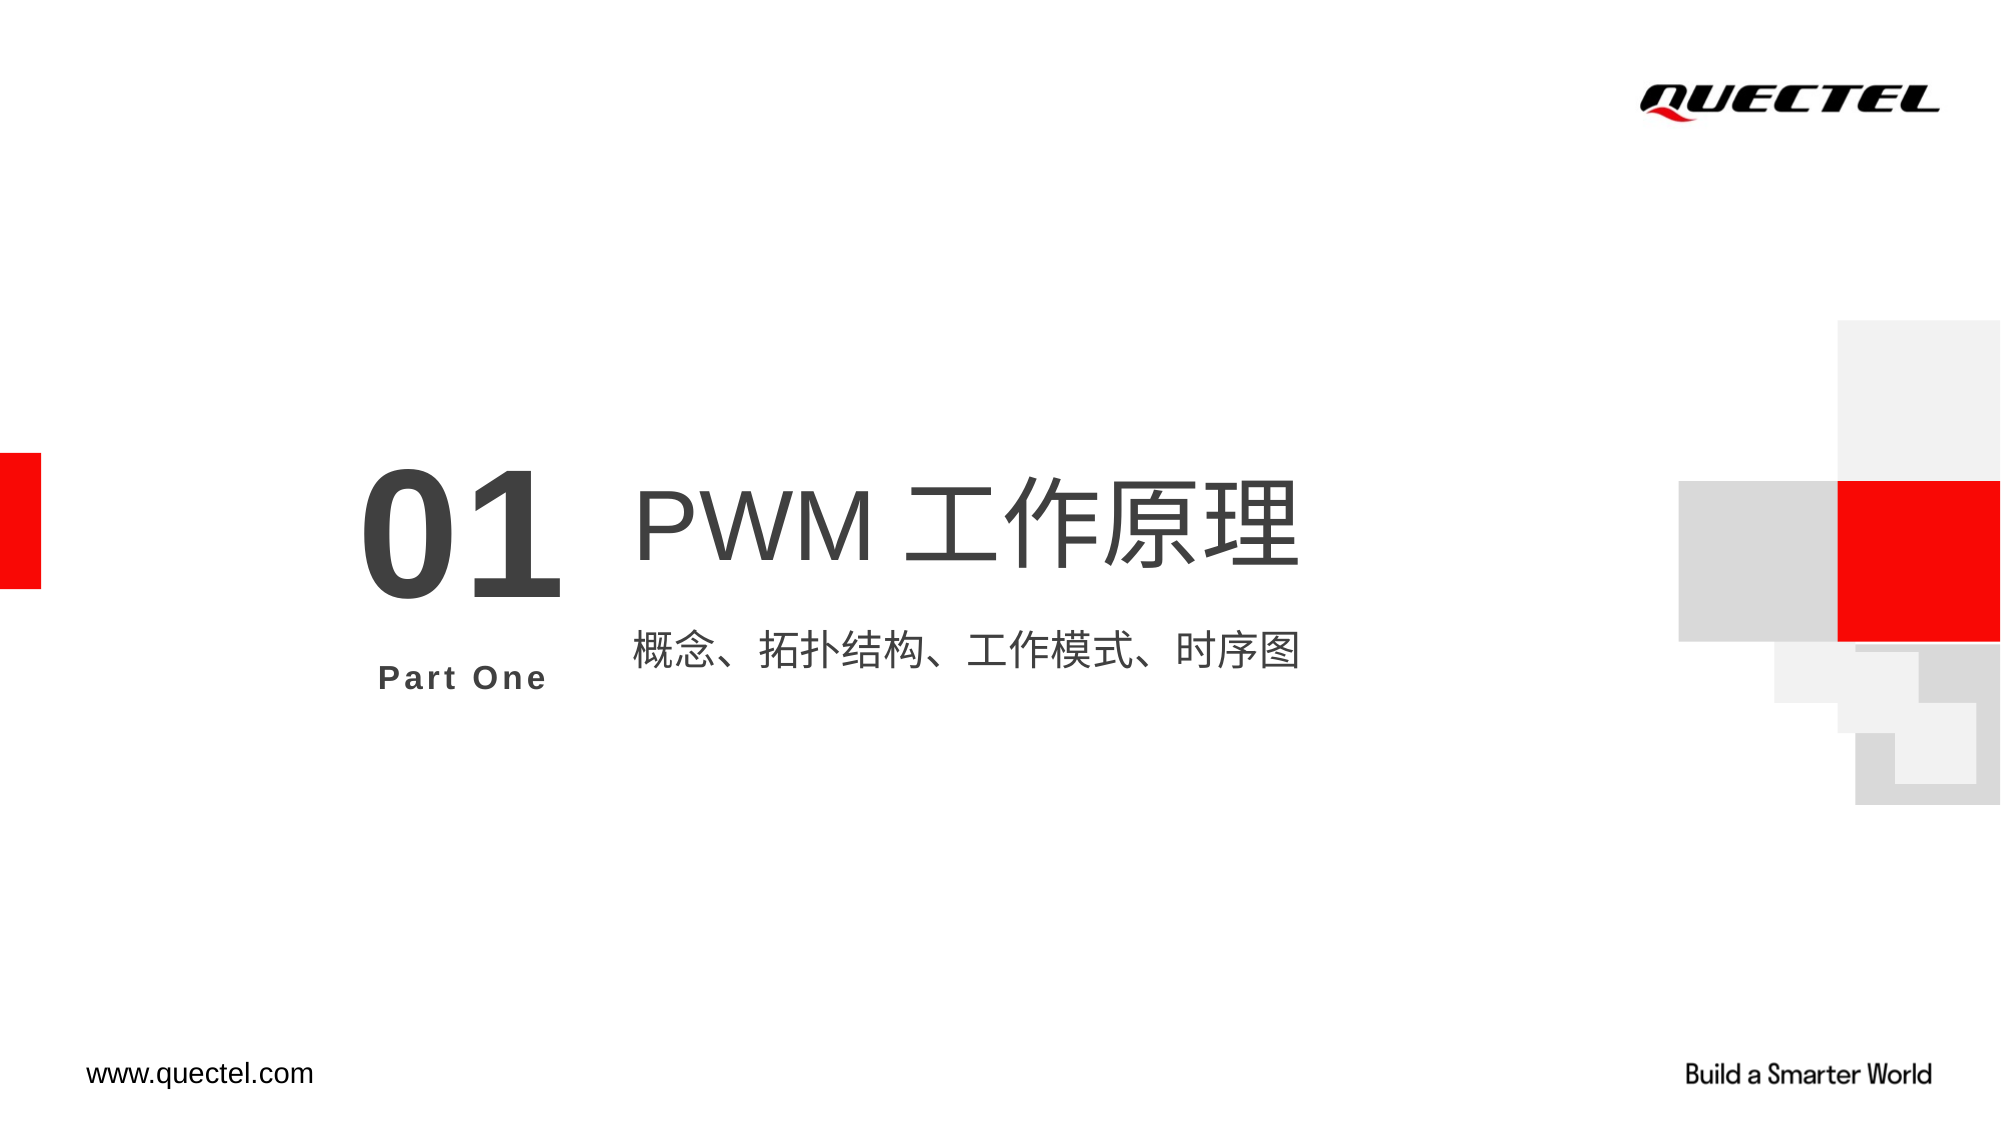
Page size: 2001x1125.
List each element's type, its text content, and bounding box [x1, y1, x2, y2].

list 概念、拓扑结构、工作模式、时序图 [618, 621, 1580, 707]
text_box 01 [340, 408, 583, 635]
picture [1637, 1015, 1981, 1125]
title PWM工作原理 [618, 409, 1580, 589]
text_box Part One [341, 633, 583, 707]
picture [1595, 32, 1985, 165]
